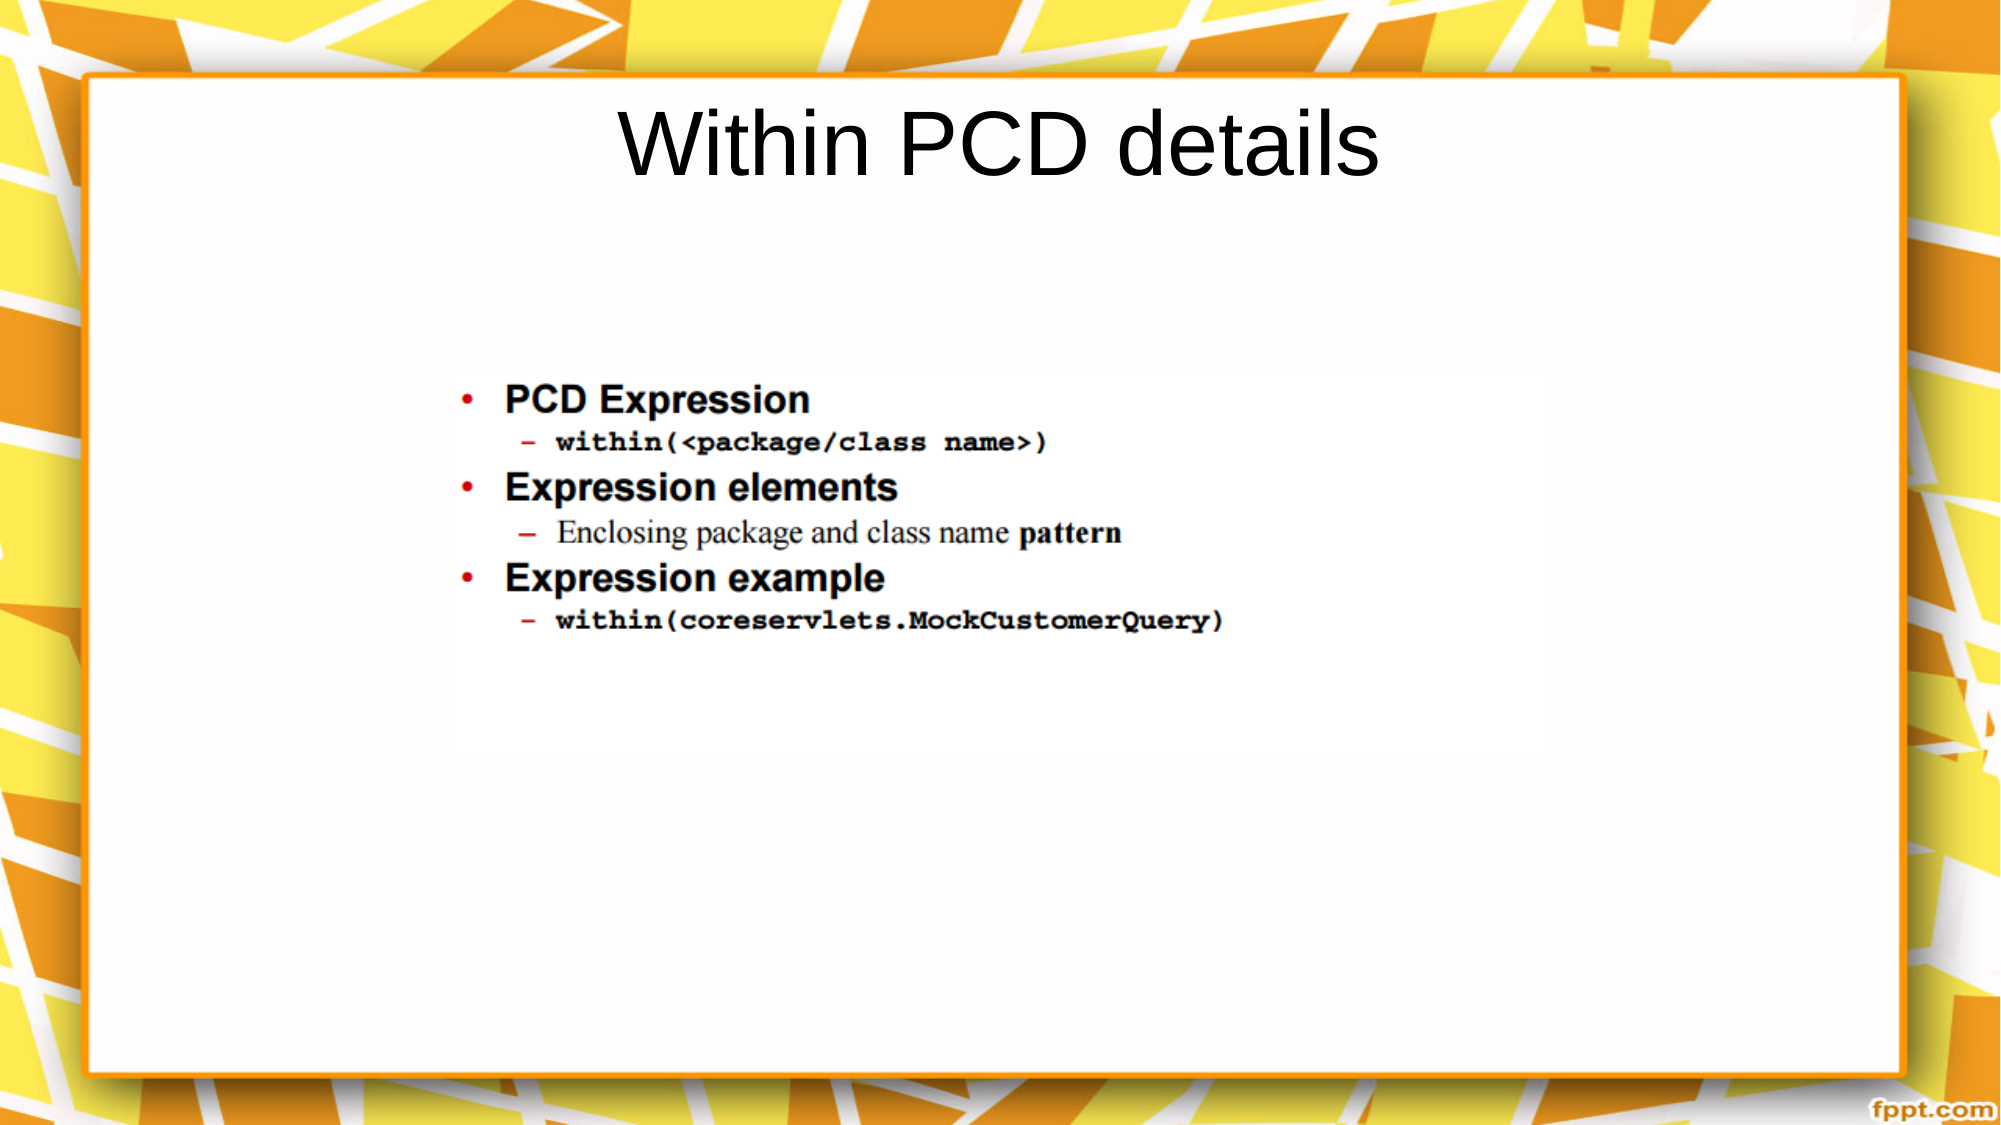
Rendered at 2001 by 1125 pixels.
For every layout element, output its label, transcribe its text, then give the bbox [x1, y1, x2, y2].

title Within PCD details [99, 45, 1900, 233]
picture [0, 0, 2001, 1125]
